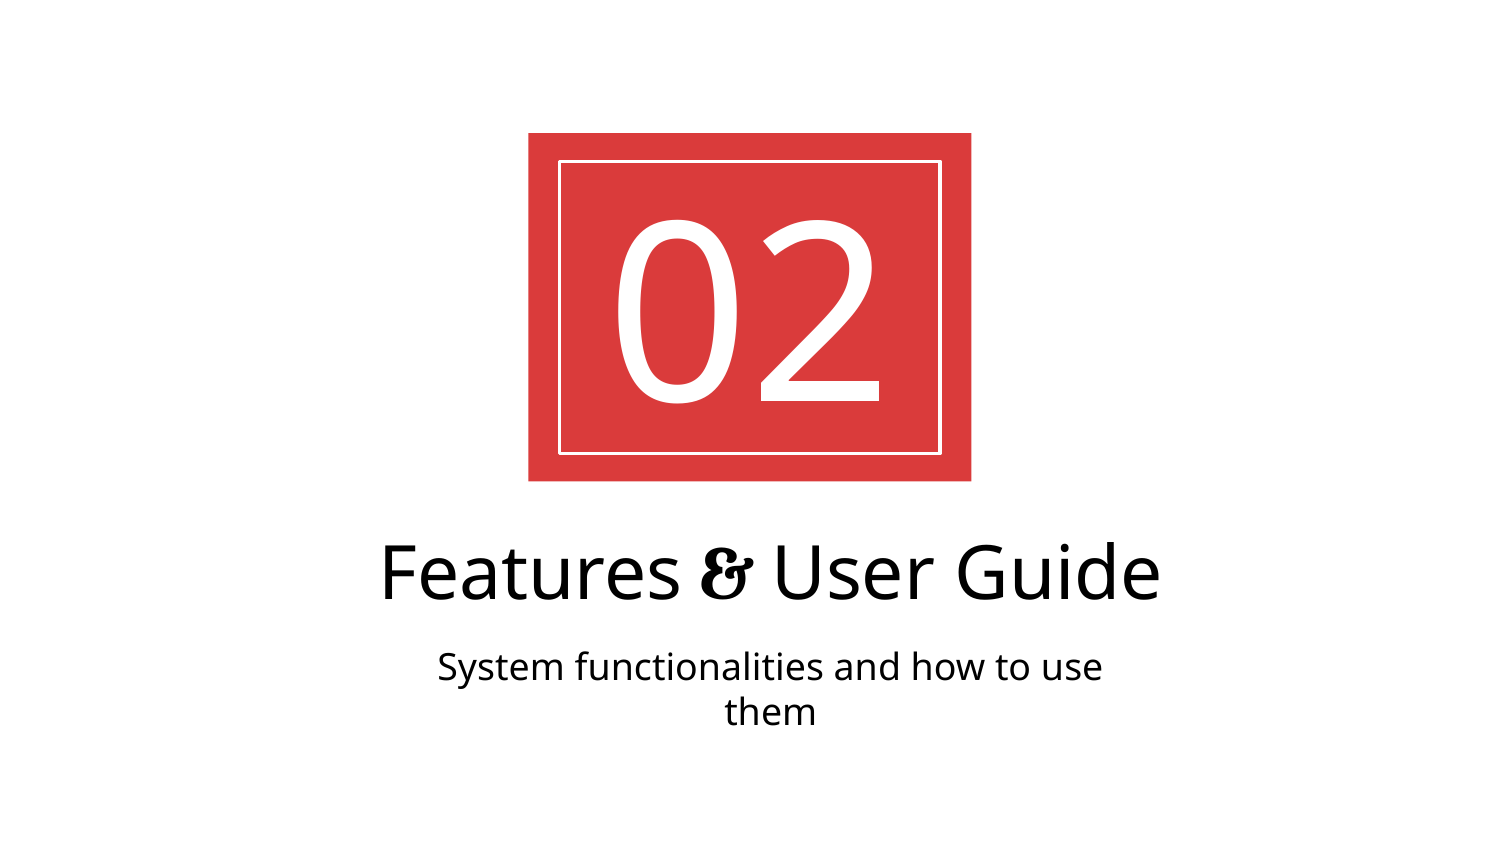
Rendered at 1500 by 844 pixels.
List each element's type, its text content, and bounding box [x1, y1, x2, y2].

subtitle System functionalities and how to use them [393, 627, 1149, 687]
text_box [528, 440, 972, 482]
text_box [528, 133, 972, 162]
title 02 [233, 162, 1267, 440]
text_box [559, 440, 941, 454]
title Features & User Guide [212, 509, 1329, 626]
